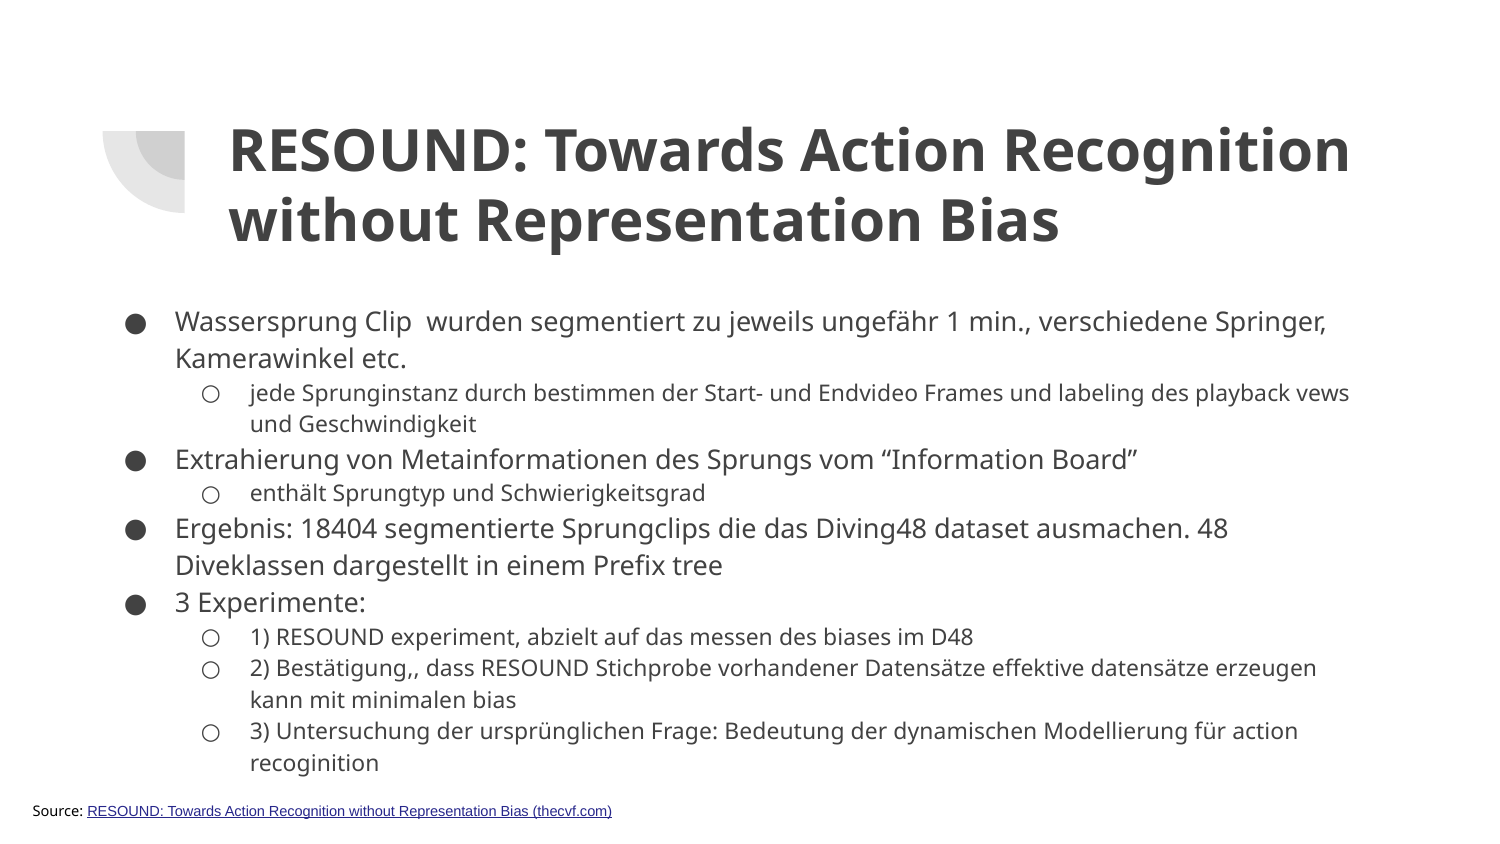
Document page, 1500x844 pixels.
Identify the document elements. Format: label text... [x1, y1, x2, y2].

list Wassersprung Clip wurden segmentiert zu jeweils ungefähr 1 min., verschiedene Springer, Kamerawinkel etc. jede Sprunginstanz durch bestimmen der Start- und Endvideo Frames und labeling des playback vews und Geschwindigkeit Extrahierung von Metainformationen des Sprungs vom “Information Board” enthält Sprungtyp und Schwierigkeitsgrad Ergebnis: 18404 segmentierte Sprungclips die das Diving48 dataset ausmachen. 48 Diveklassen dargestellt in einem Prefix tree 3 Experimente: 1) RESOUND experiment, abzielt auf das messen des biases im D48 2) Bestätigung,, dass RESOUND Stichprobe vorhandener Datensätze effektive datensätze erzeugen kann mit minimalen bias 3) Untersuchung der ursprünglichen Frage: Bedeutung der dynamischen Modellierung für action recoginition [84, 284, 1368, 787]
text_box Source: RESOUND: Towards Action Recognition without Representation Bias (thecvf.com) [17, 786, 1116, 841]
title RESOUND: Towards Action Recognition without Representation Bias [213, 98, 1368, 263]
